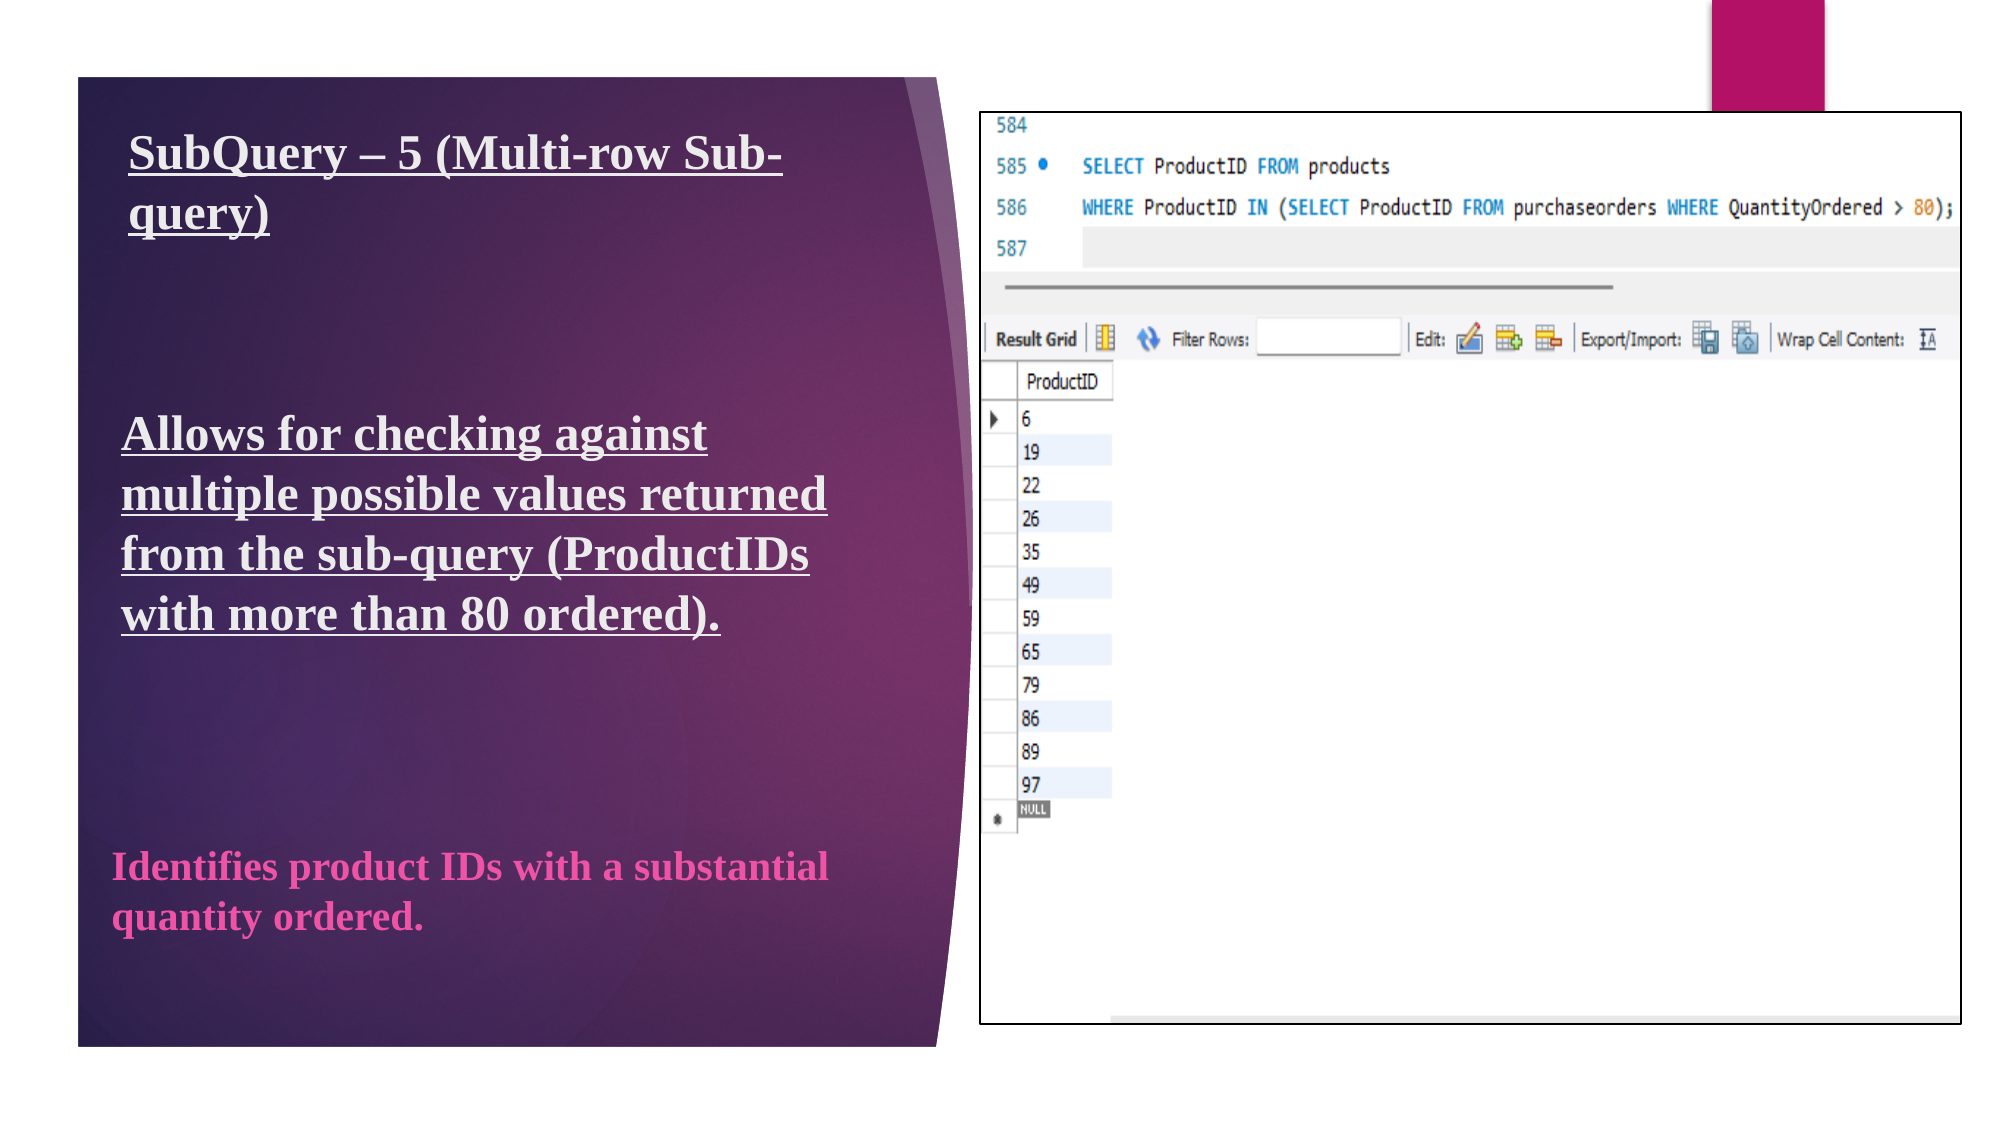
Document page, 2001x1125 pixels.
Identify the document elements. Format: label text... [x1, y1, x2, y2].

title Allows for checking against multiple possible values returned from the sub-query (ProductIDs with more than 80 ordered). [105, 405, 856, 649]
picture [980, 112, 1960, 1024]
text_box SubQuery – 5 (Multi-row Sub-query) [113, 115, 824, 308]
text_box Identifies product IDs with a substantial quantity ordered. [96, 831, 910, 945]
